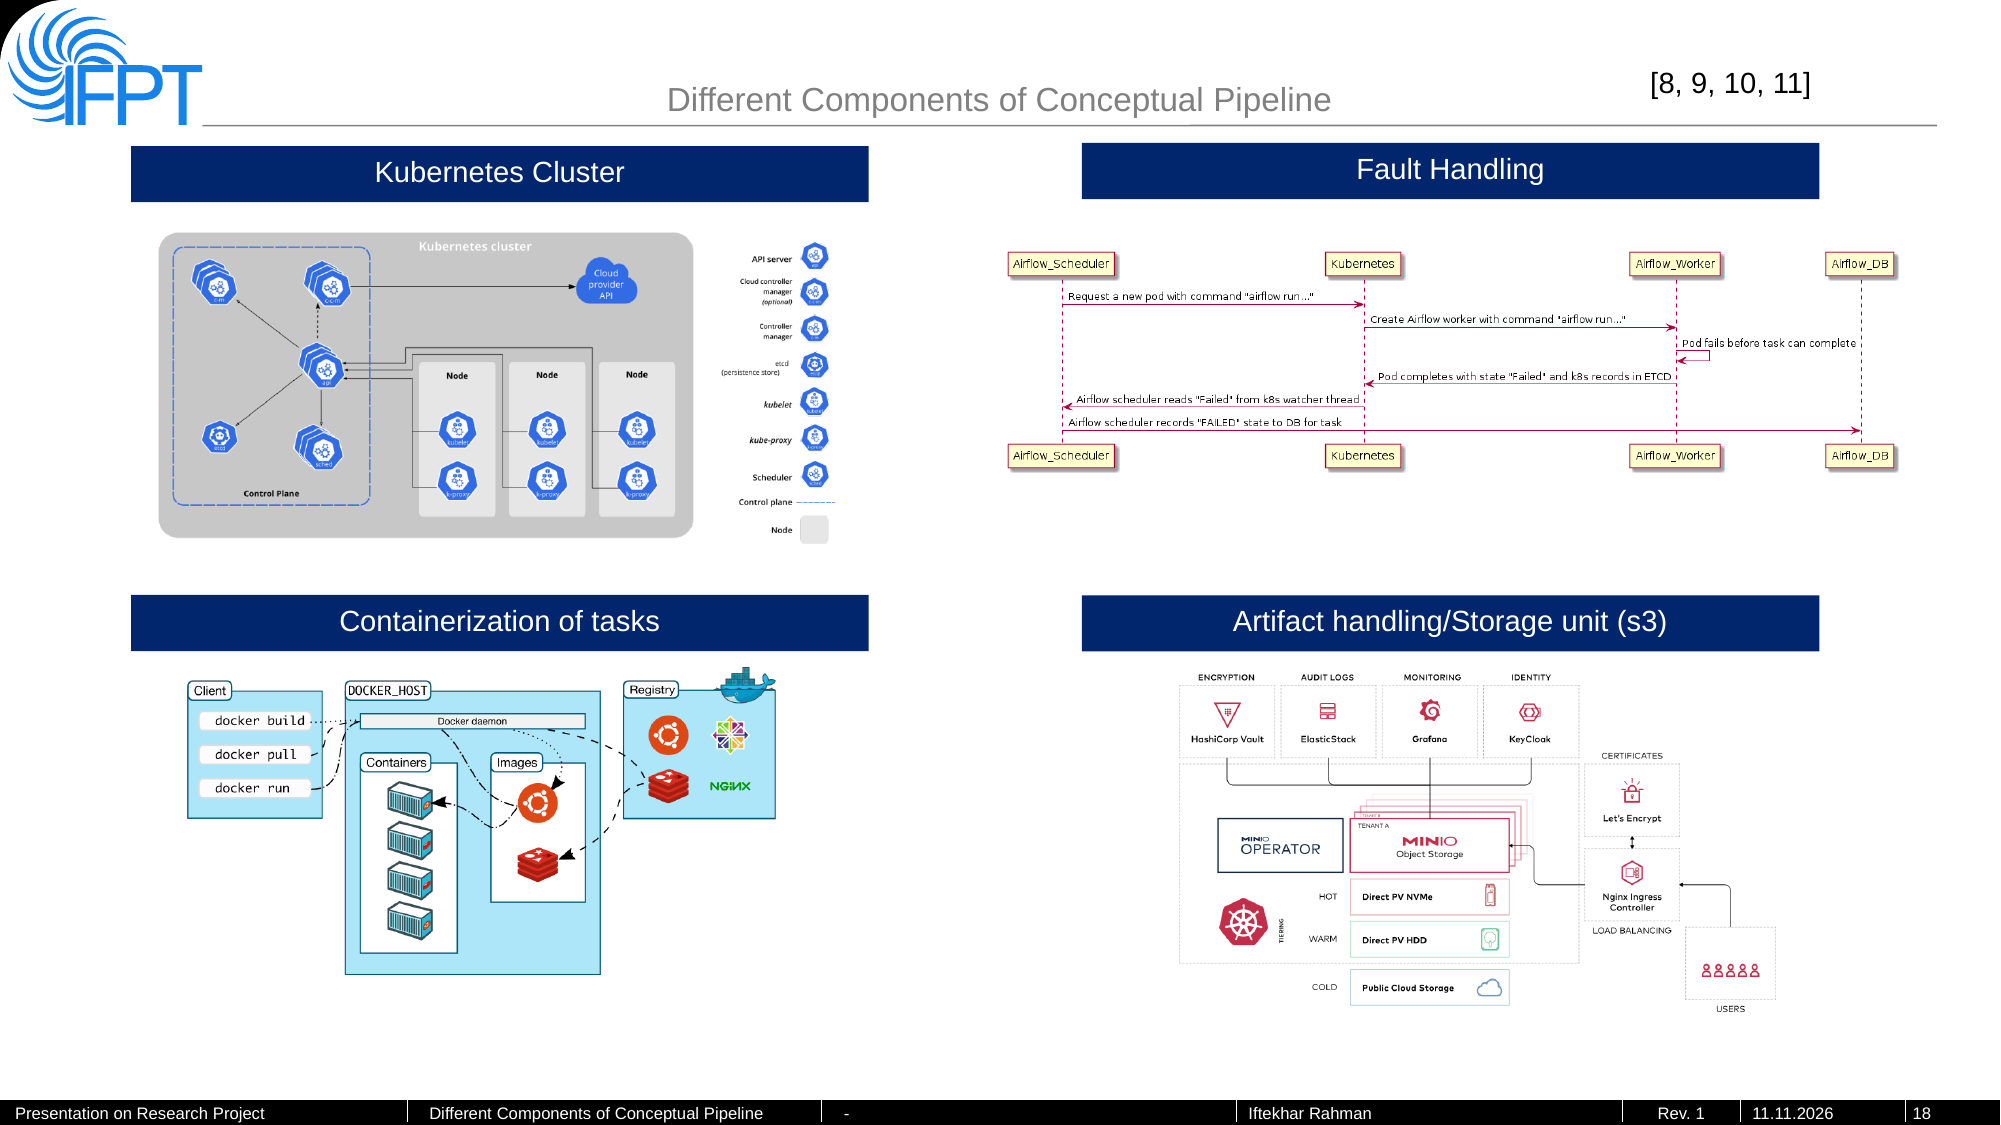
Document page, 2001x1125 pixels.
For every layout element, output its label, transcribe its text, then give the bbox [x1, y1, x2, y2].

picture [1162, 656, 1794, 1025]
list Different Components of Conceptual Pipeline [414, 1100, 822, 1125]
picture [187, 666, 776, 975]
list - [828, 1100, 1237, 1125]
list Presentation on Research Project [0, 1100, 408, 1125]
text_box Fault Handling [1081, 142, 1820, 200]
text_box Containerization of tasks [131, 594, 869, 652]
text_box [8, 9, 10, 11] [1635, 57, 1838, 109]
title Different Components of Conceptual Pipeline [196, 13, 1804, 132]
text_box Artifact handling/Storage unit (s3) [1081, 595, 1820, 652]
slide_number 18 [1897, 1100, 2000, 1125]
text_box Kubernetes Cluster [131, 146, 869, 203]
picture [1000, 249, 1901, 476]
picture [149, 224, 851, 553]
